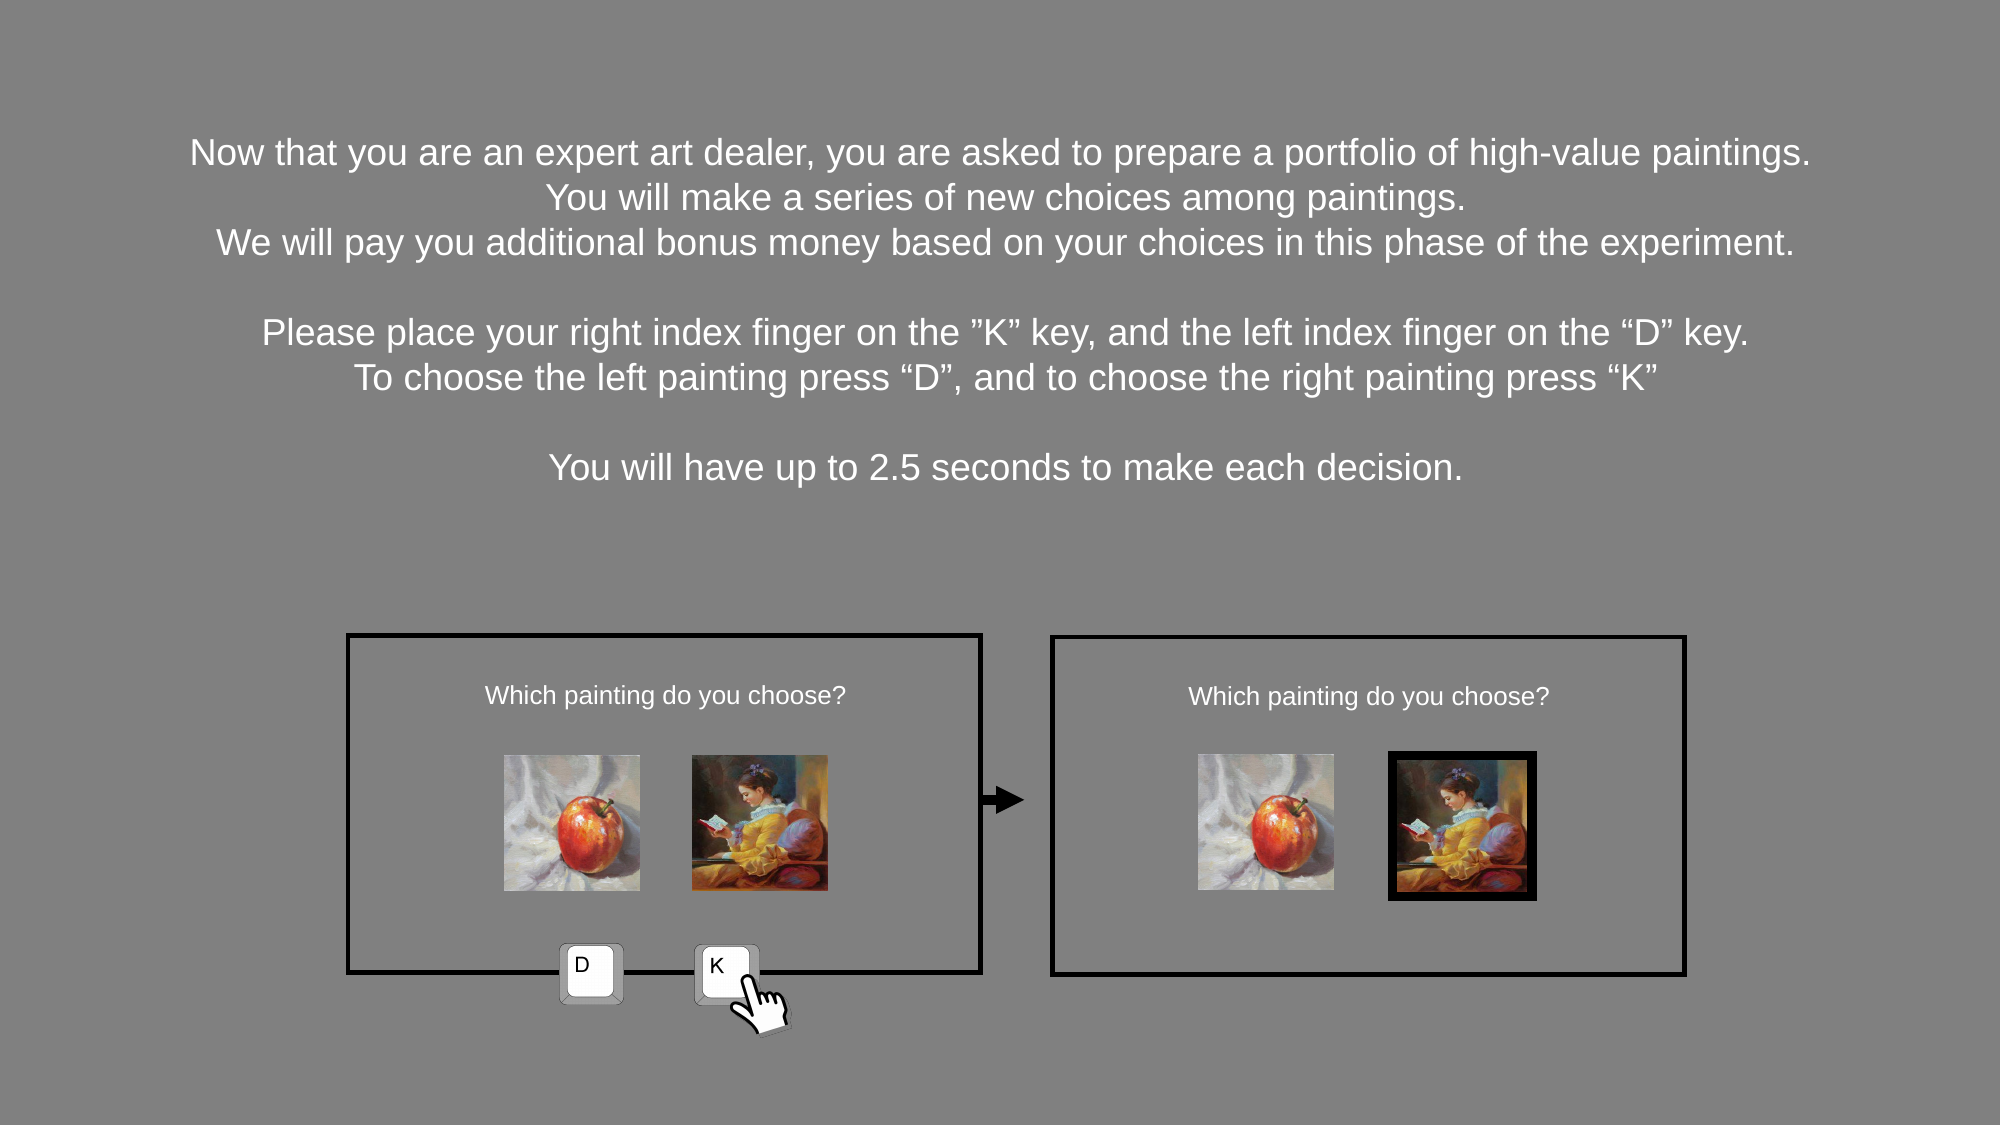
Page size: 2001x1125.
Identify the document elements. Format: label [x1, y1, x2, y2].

text_box [0, 0, 2000, 1125]
